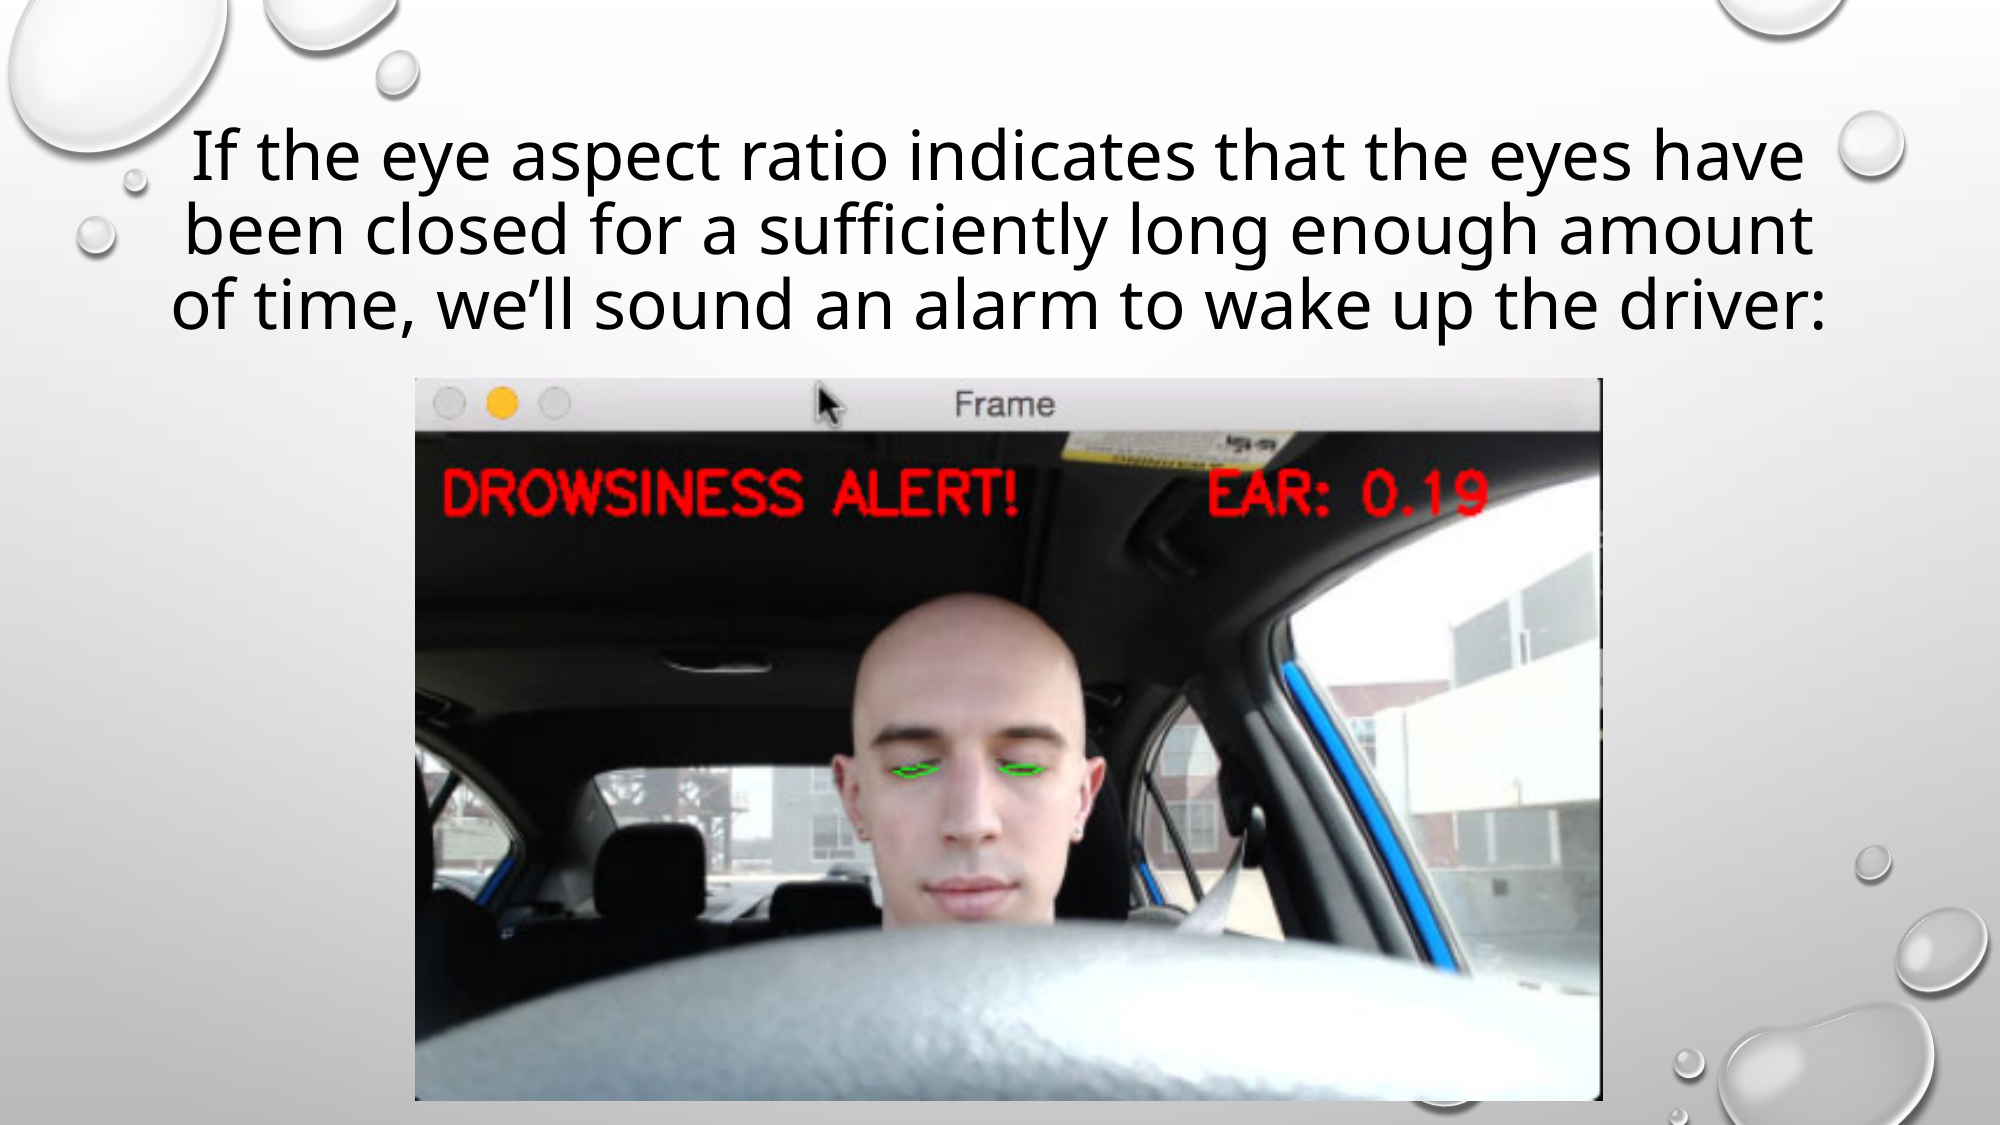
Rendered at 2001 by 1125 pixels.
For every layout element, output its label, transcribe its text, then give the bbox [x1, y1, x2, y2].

picture [0, 0, 2000, 1125]
title If the eye aspect ratio indicates that the eyes have been closed for a sufficiently long enough amount of time, we’ll sound an alarm to wake up the driver: [149, 101, 1851, 364]
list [415, 378, 1604, 1102]
